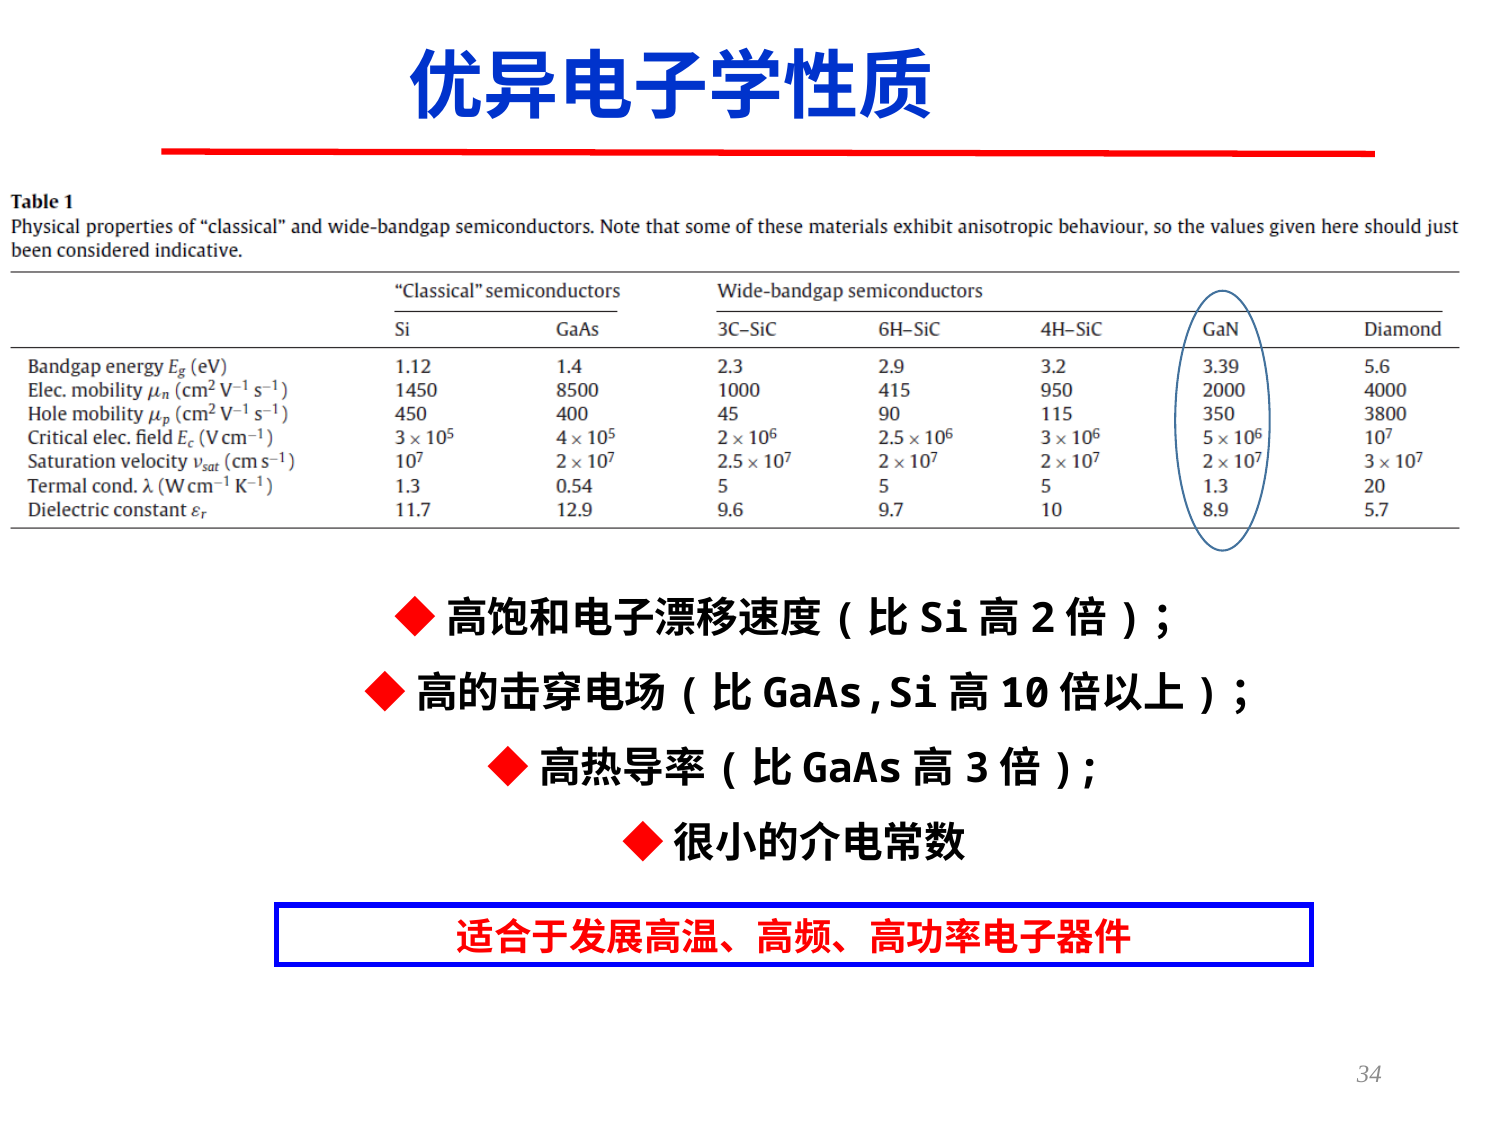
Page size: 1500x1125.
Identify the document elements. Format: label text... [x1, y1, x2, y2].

slide_number 34 [1059, 1042, 1397, 1103]
text_box 优异电子学性质 [257, 29, 1085, 135]
text_box 适合于发展高温、高频、高功率电子器件 [276, 905, 1312, 965]
text_box ◆高饱和电子漂移速度(比Si高2倍)； ◆高的击穿电场(比GaAs,Si高10倍以上)； ◆高热导率(比GaAs高3倍); ◆很小的介电常数 [88, 558, 1500, 993]
text_box [1201, 539, 1244, 552]
text_box [152, 586, 1375, 647]
picture [5, 188, 1463, 539]
